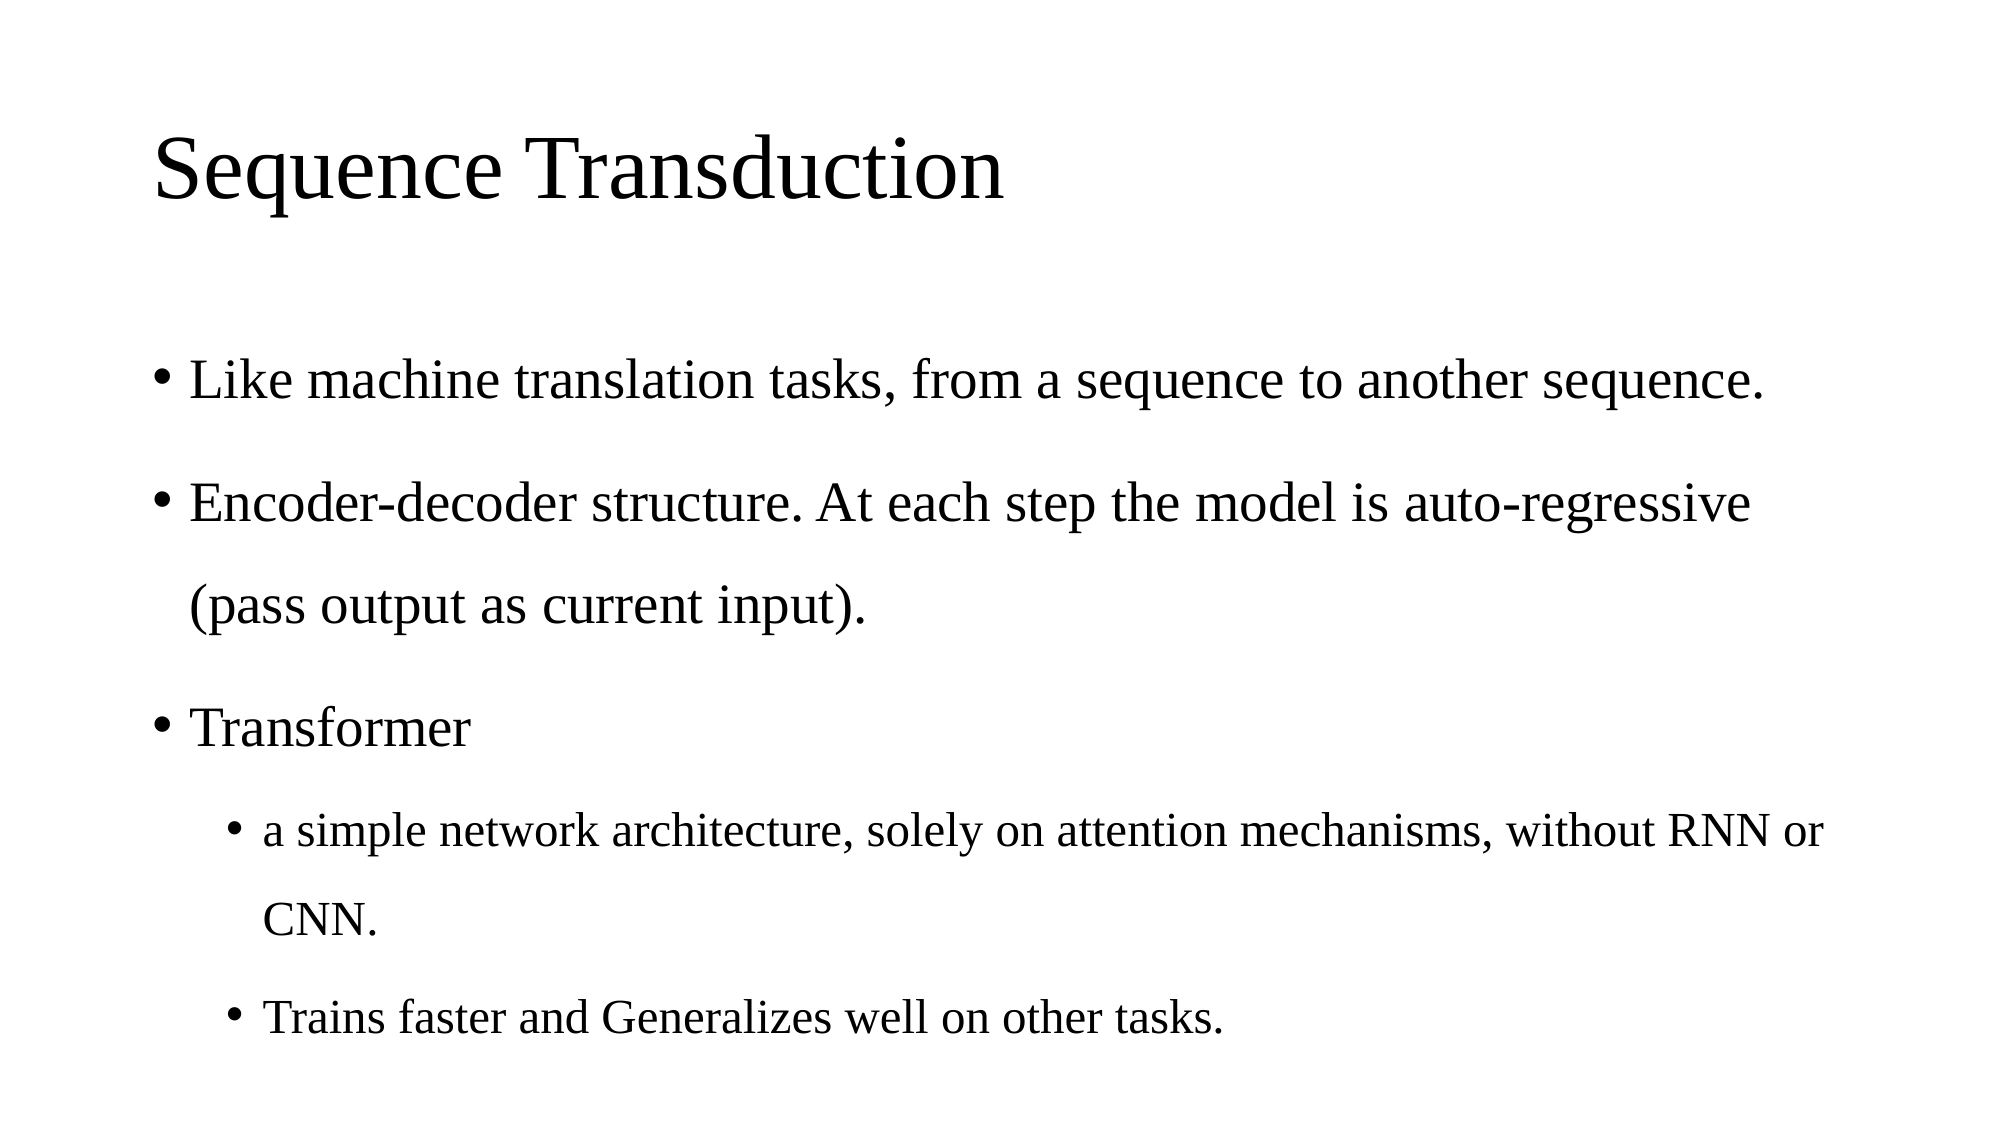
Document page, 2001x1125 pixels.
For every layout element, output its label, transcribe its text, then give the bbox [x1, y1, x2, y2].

title Sequence Transduction [137, 59, 1863, 278]
list Like machine translation tasks, from a sequence to another sequence. Encoder-decoder structure. At each step the model is auto-regressive (pass output as current input). Transformer a simple network architecture, solely on attention mechanisms, without RNN or CNN. Trains faster and Generalizes well on other tasks. [137, 299, 1863, 1054]
